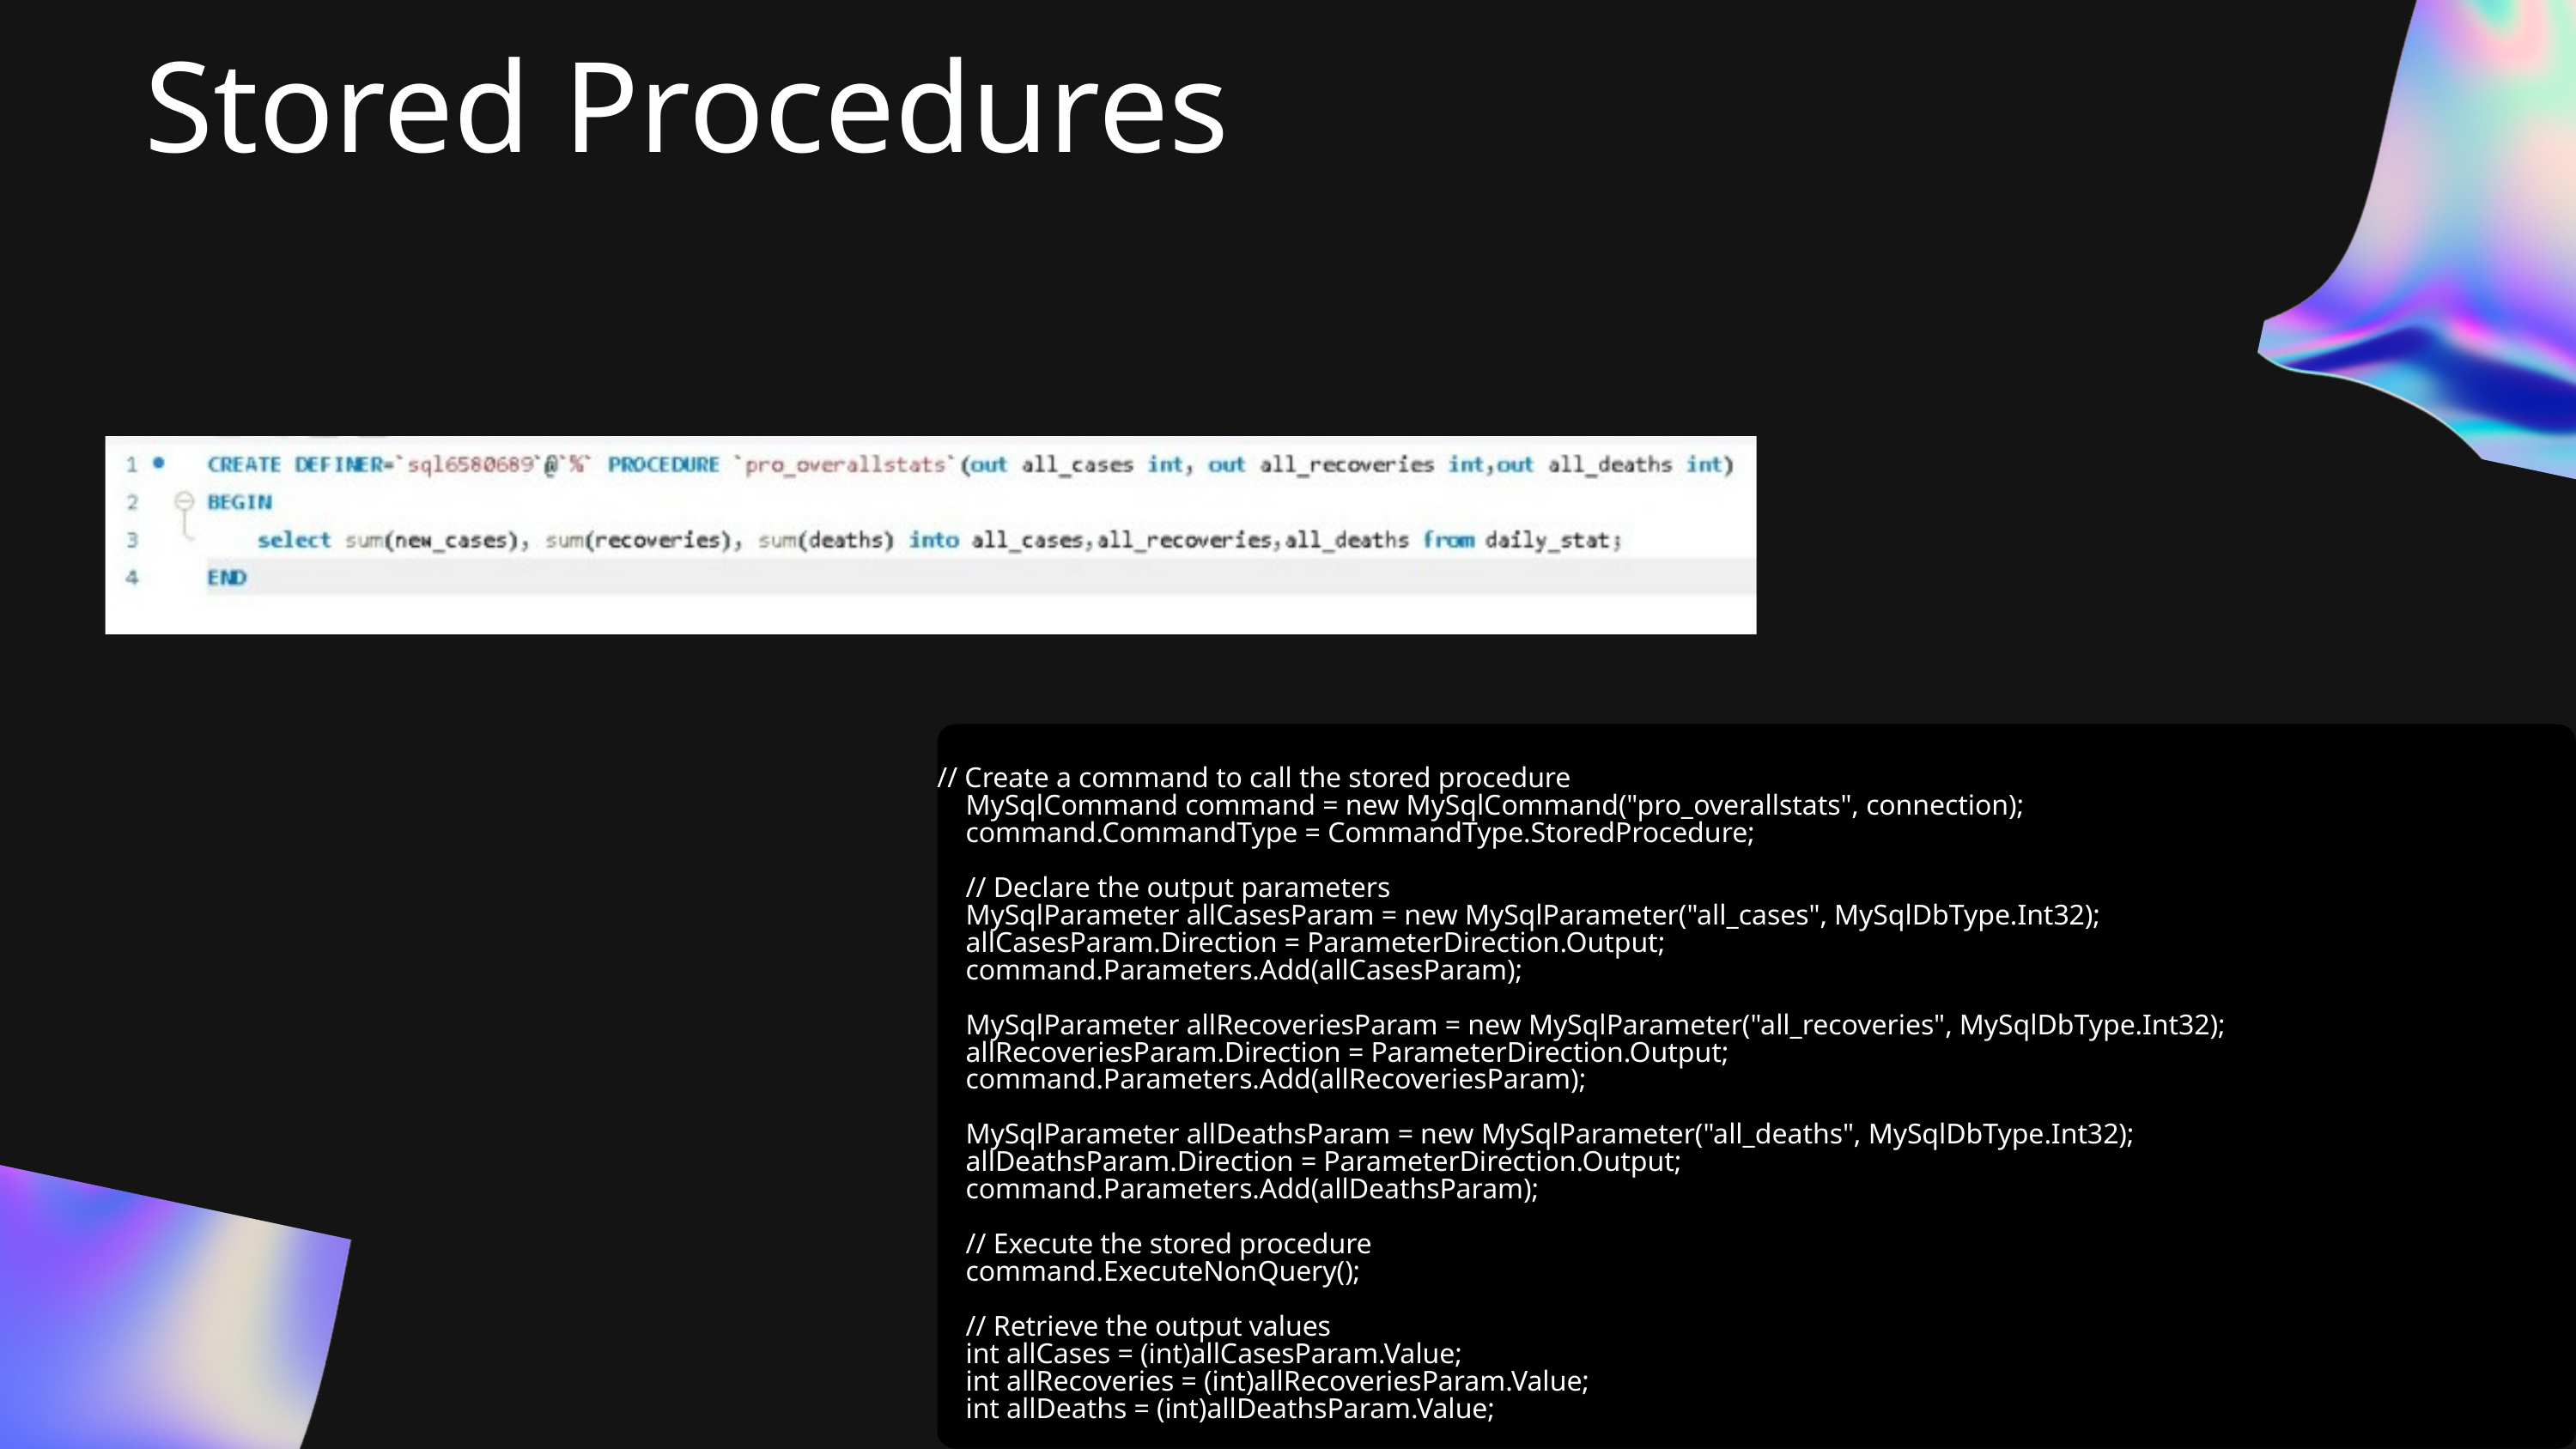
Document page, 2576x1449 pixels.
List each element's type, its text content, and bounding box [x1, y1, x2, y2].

text_box Stored Procedures [144, 52, 1420, 179]
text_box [937, 724, 2576, 1449]
text_box [2245, 0, 2576, 480]
text_box [0, 1165, 394, 1449]
text_box [105, 436, 1757, 634]
